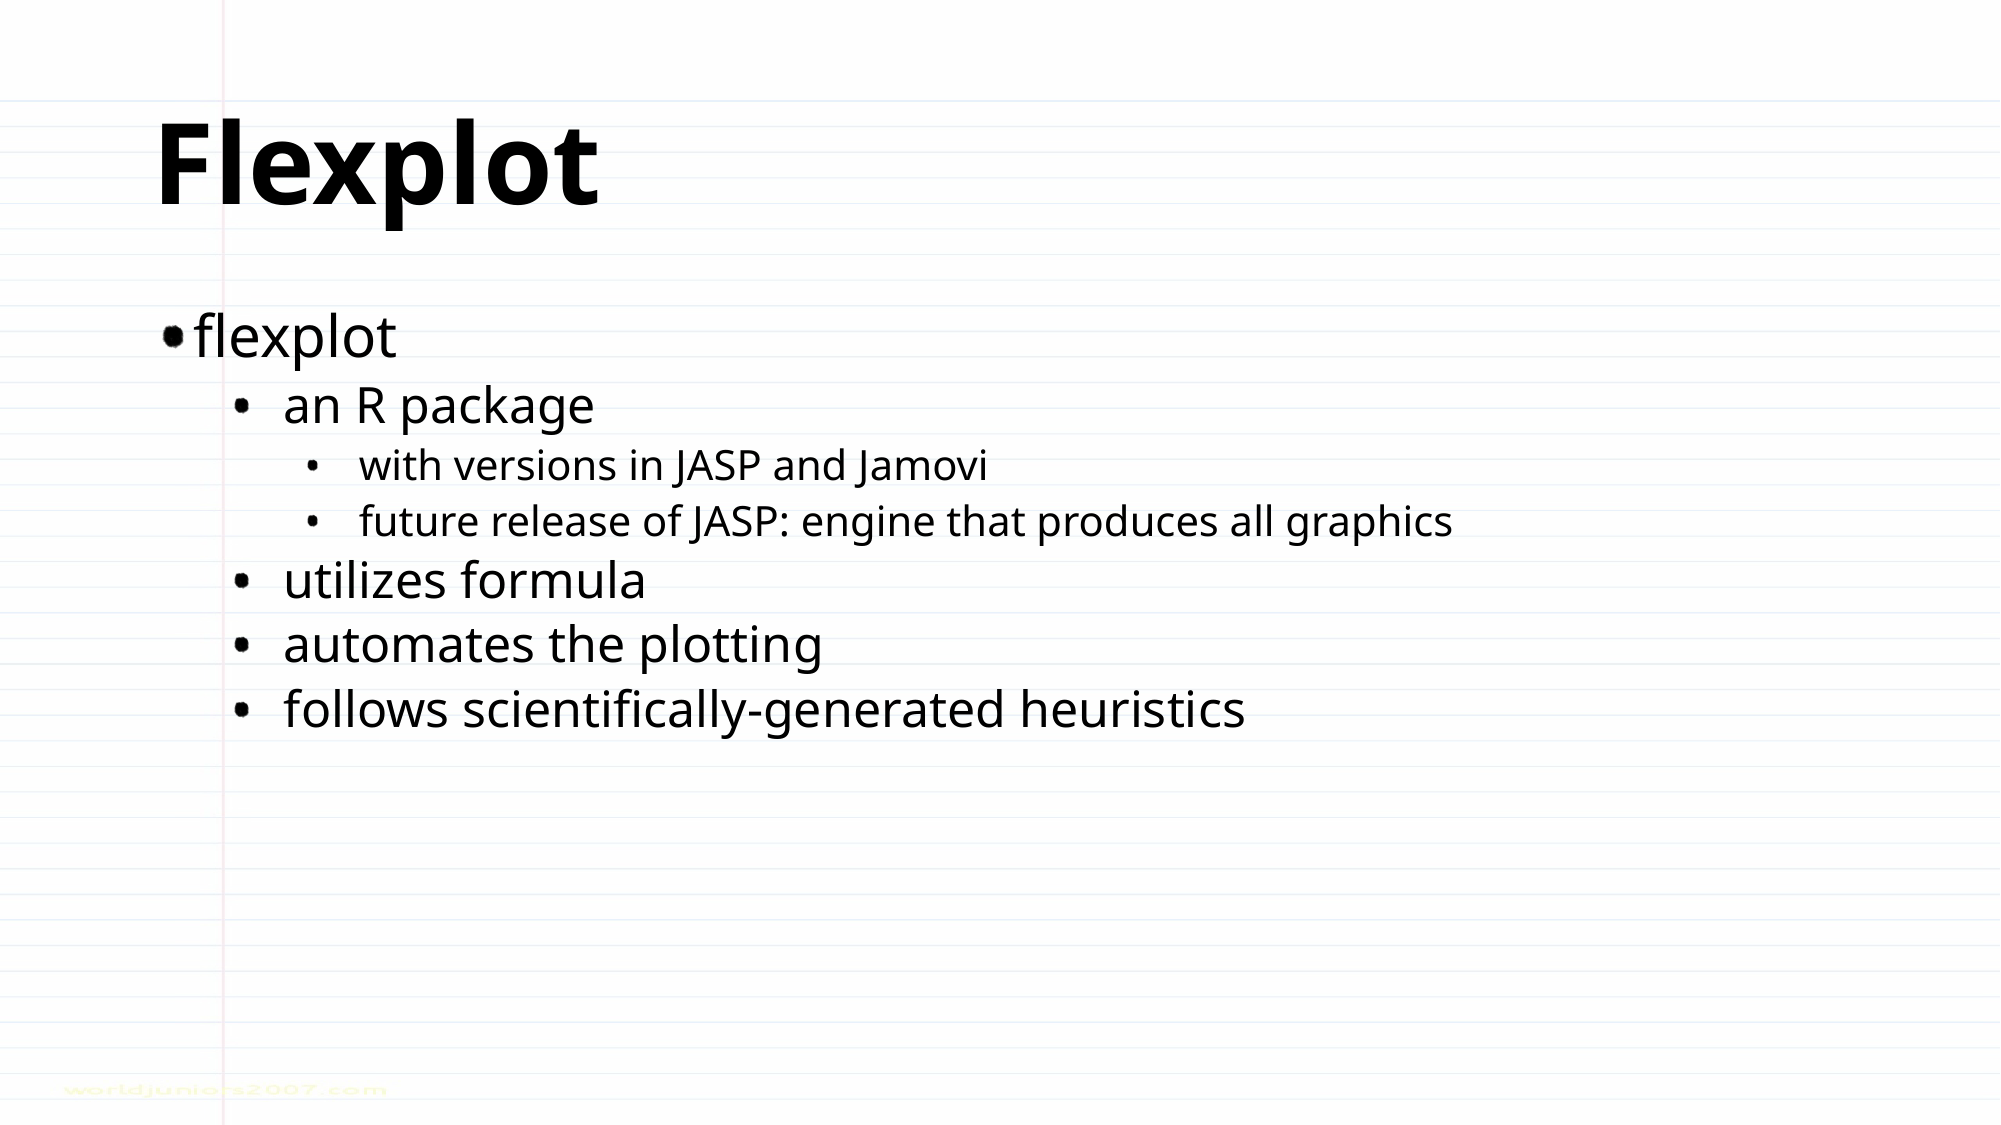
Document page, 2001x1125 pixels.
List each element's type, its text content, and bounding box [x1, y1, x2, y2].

picture [227, 565, 256, 594]
picture [227, 390, 256, 419]
picture [227, 694, 256, 723]
picture [302, 454, 323, 475]
picture [302, 509, 323, 531]
list flexplot an R package with versions in JASP and Jamovi future release of JASP: engine that produces all graphics utilizes formula automates the plotting follows scientifically-generated heuristics [137, 299, 1863, 1014]
title Flexplot [137, 59, 1863, 278]
picture [152, 314, 194, 356]
picture [227, 629, 256, 658]
